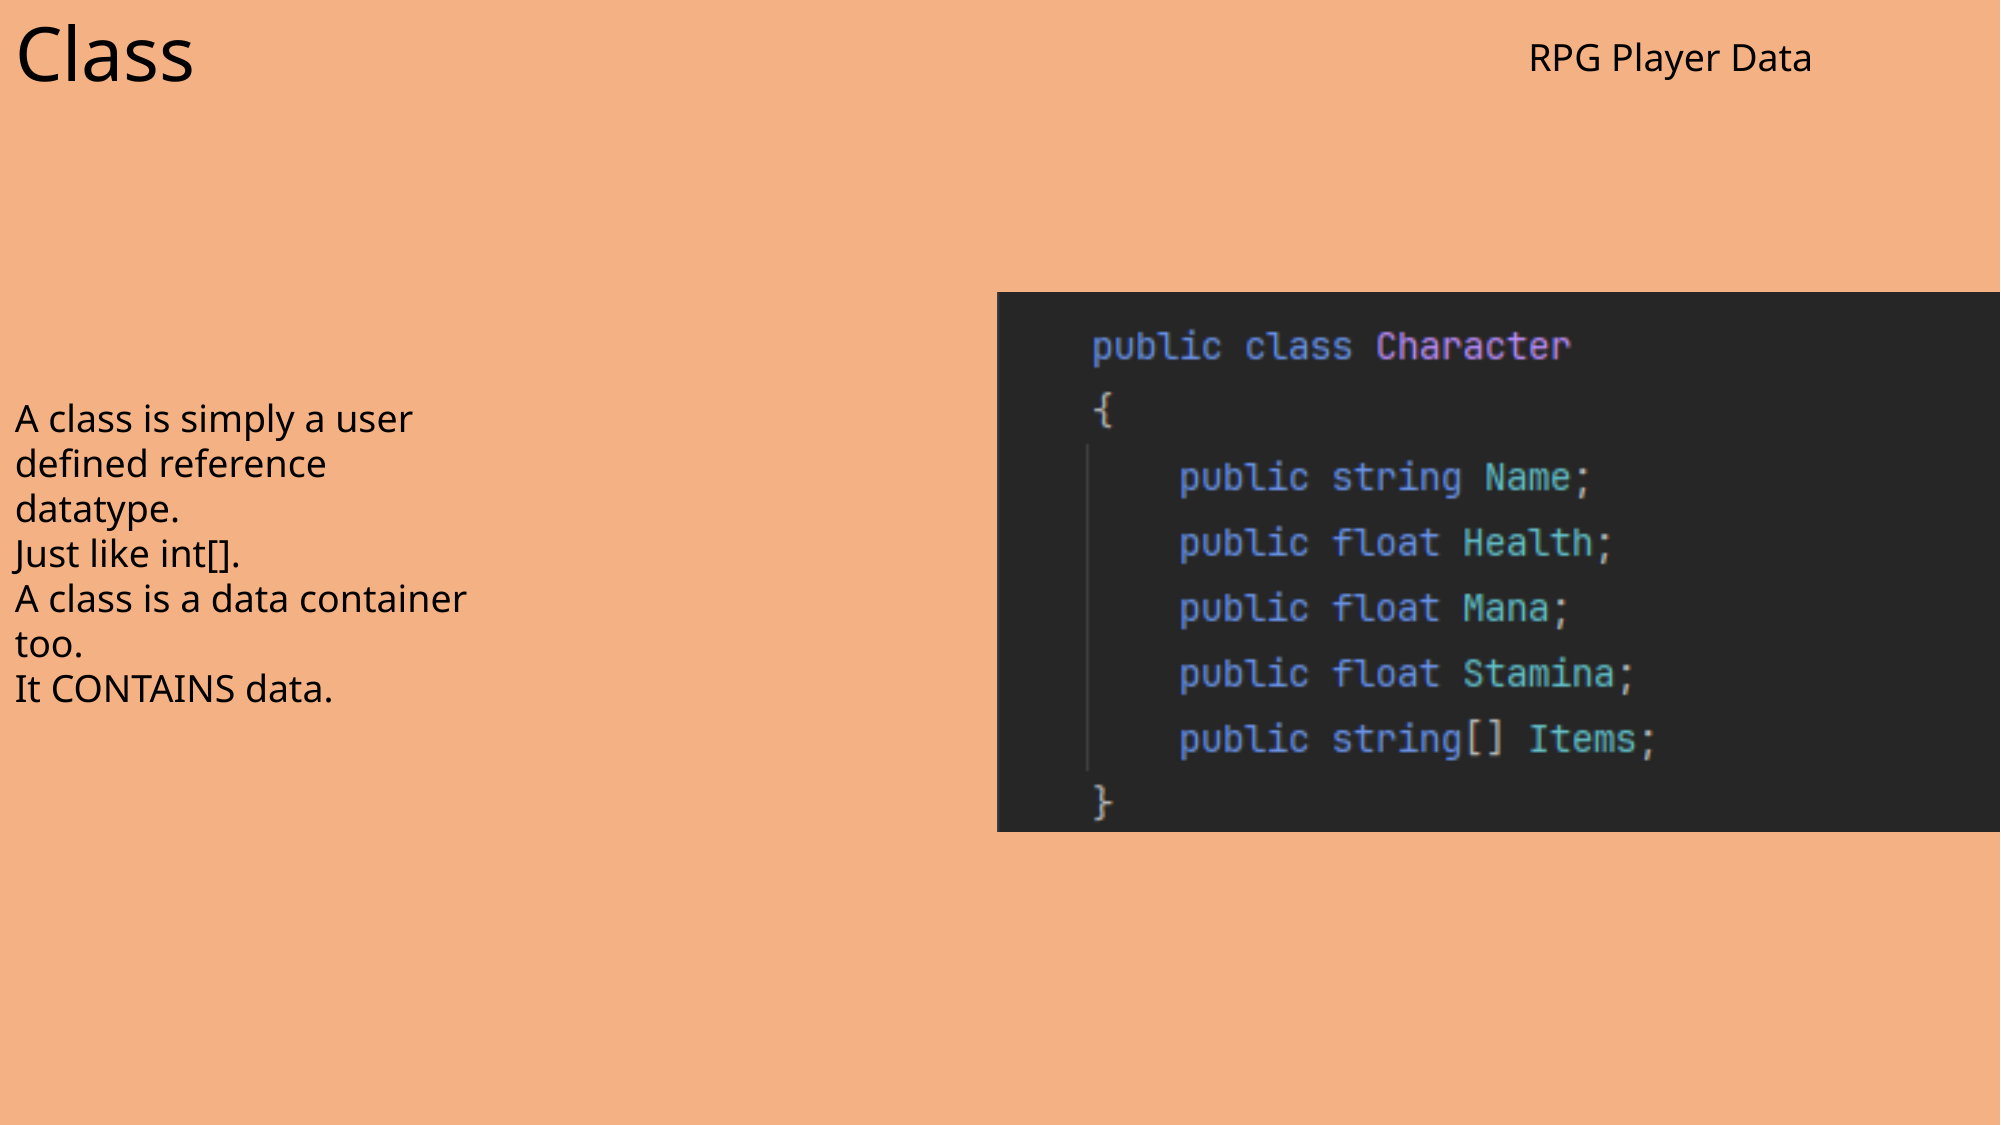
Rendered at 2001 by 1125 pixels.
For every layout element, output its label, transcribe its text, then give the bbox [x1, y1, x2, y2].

text_box A class is simply a user defined reference datatype. Just like int[]. A class is a data container too. It CONTAINS data. [0, 387, 487, 717]
title Class [0, 0, 1670, 115]
picture [997, 292, 2000, 833]
text_box RPG Player Data [1513, 26, 2000, 87]
